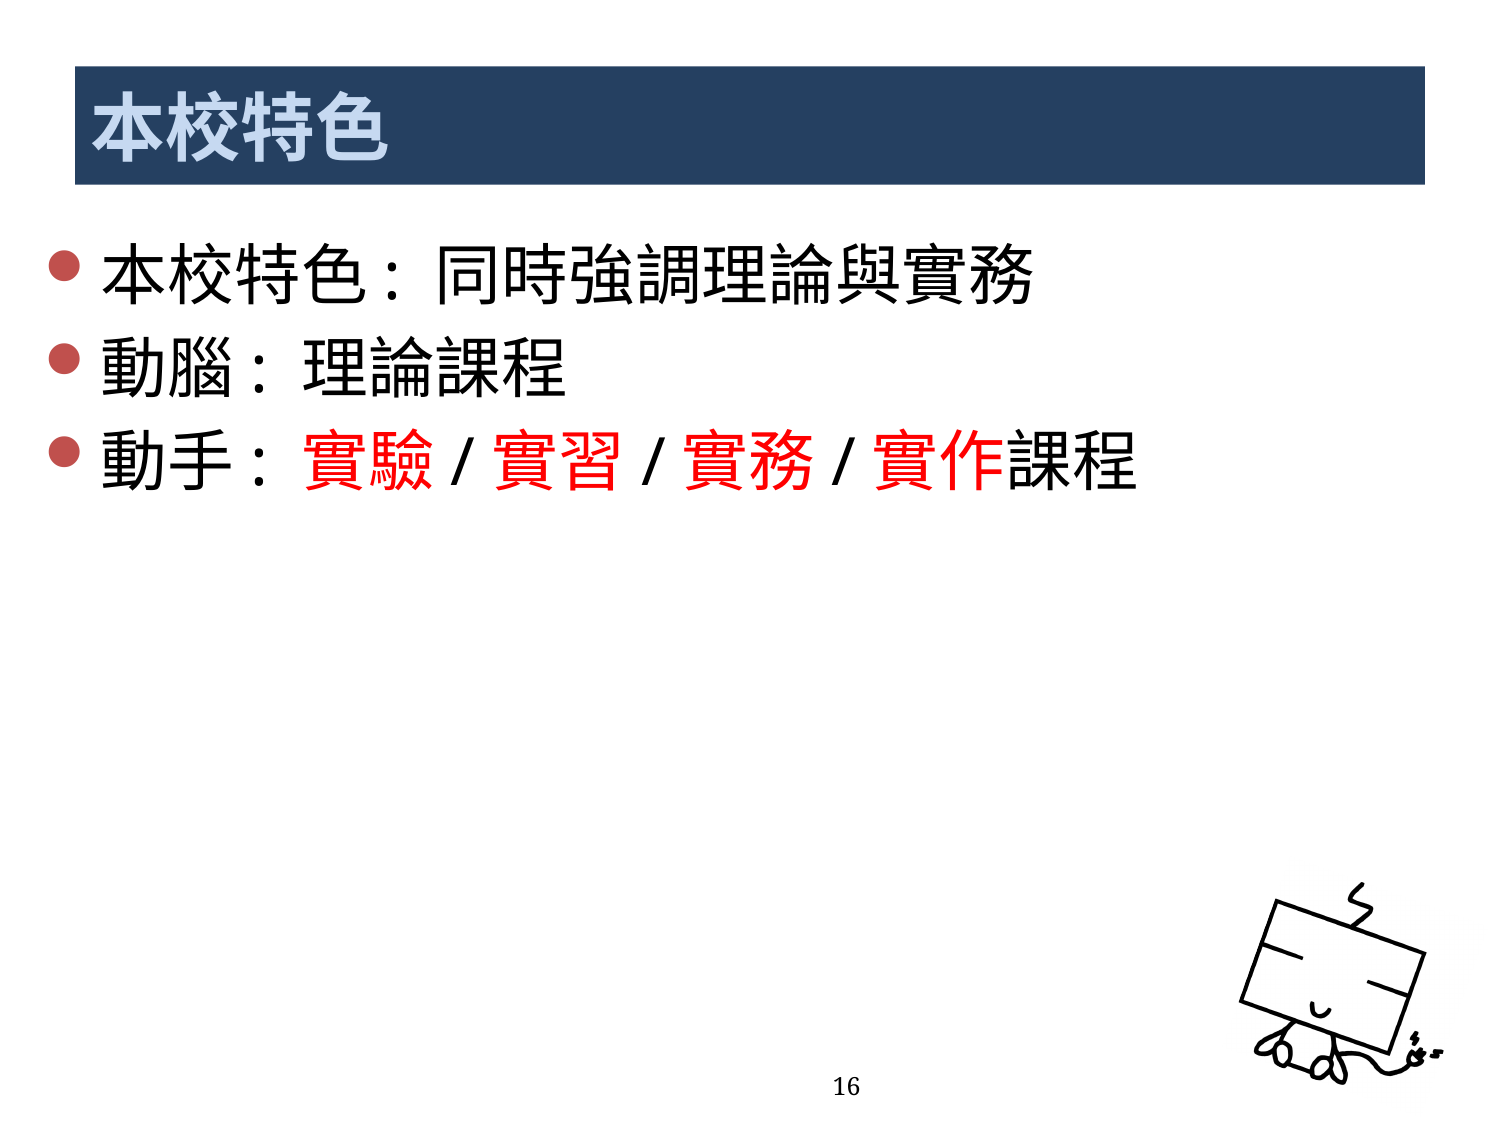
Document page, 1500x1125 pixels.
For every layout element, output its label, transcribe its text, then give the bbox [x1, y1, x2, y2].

slide_number 16 [671, 1062, 1022, 1113]
title 本校特色 [75, 66, 1425, 185]
picture [1223, 905, 1487, 1116]
list 本校特色: 同時強調理論與實務 動腦: 理論課程 動手: 實驗/實習/實務/實作課程 [29, 224, 1425, 1038]
